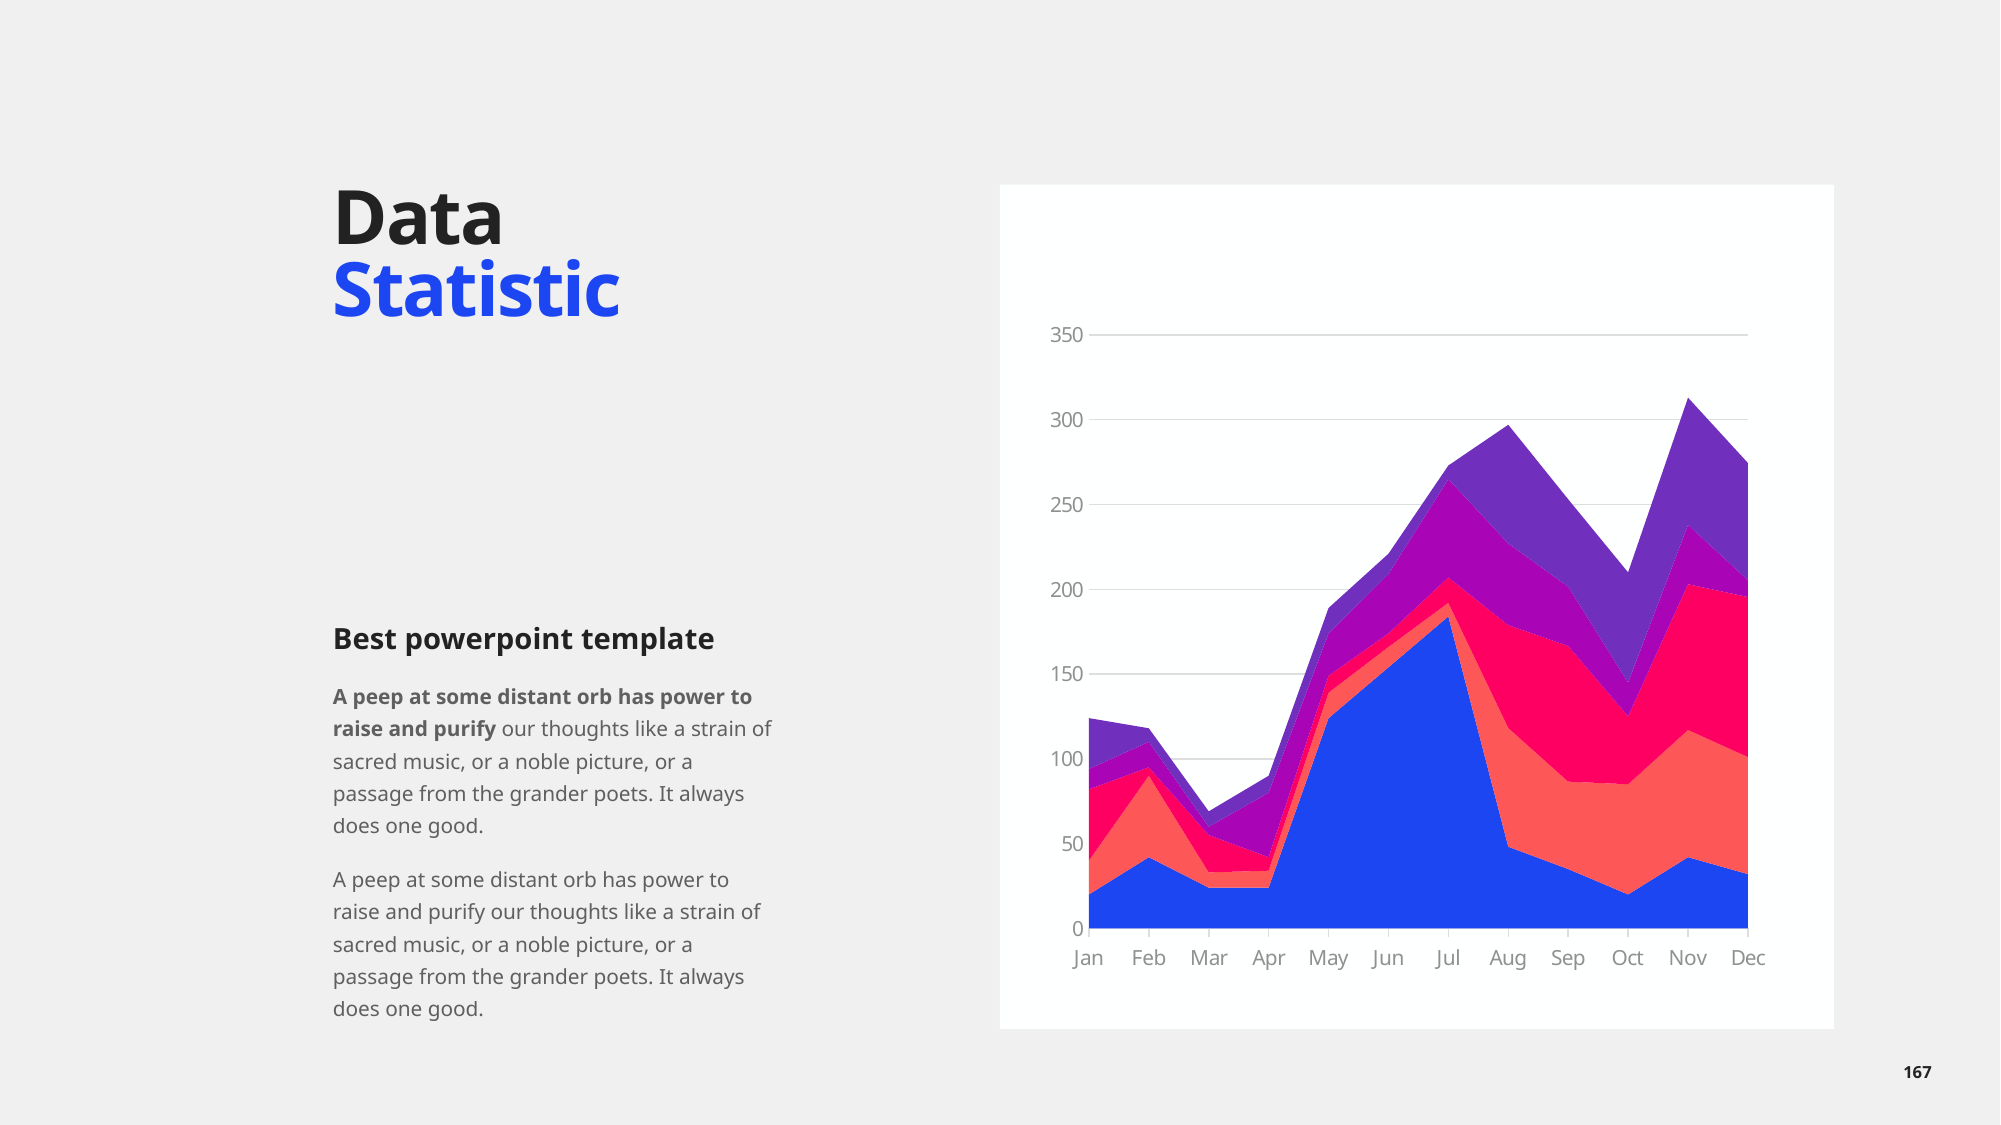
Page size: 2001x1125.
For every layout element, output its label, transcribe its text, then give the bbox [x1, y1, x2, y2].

chart [1049, 231, 1800, 1059]
text_box Best powerpoint template A peep at some distant orb has power to raise and purify our thoughts like a strain of sacred music, or a noble picture, or a passage from the grander poets. It always does one good. A peep at some distant orb has power to raise and purify our thoughts like a strain of sacred music, or a noble picture, or a passage from the grander poets. It always does one good. [332, 603, 810, 1027]
text_box [999, 184, 1835, 1030]
title Data Statistic [332, 155, 1835, 361]
